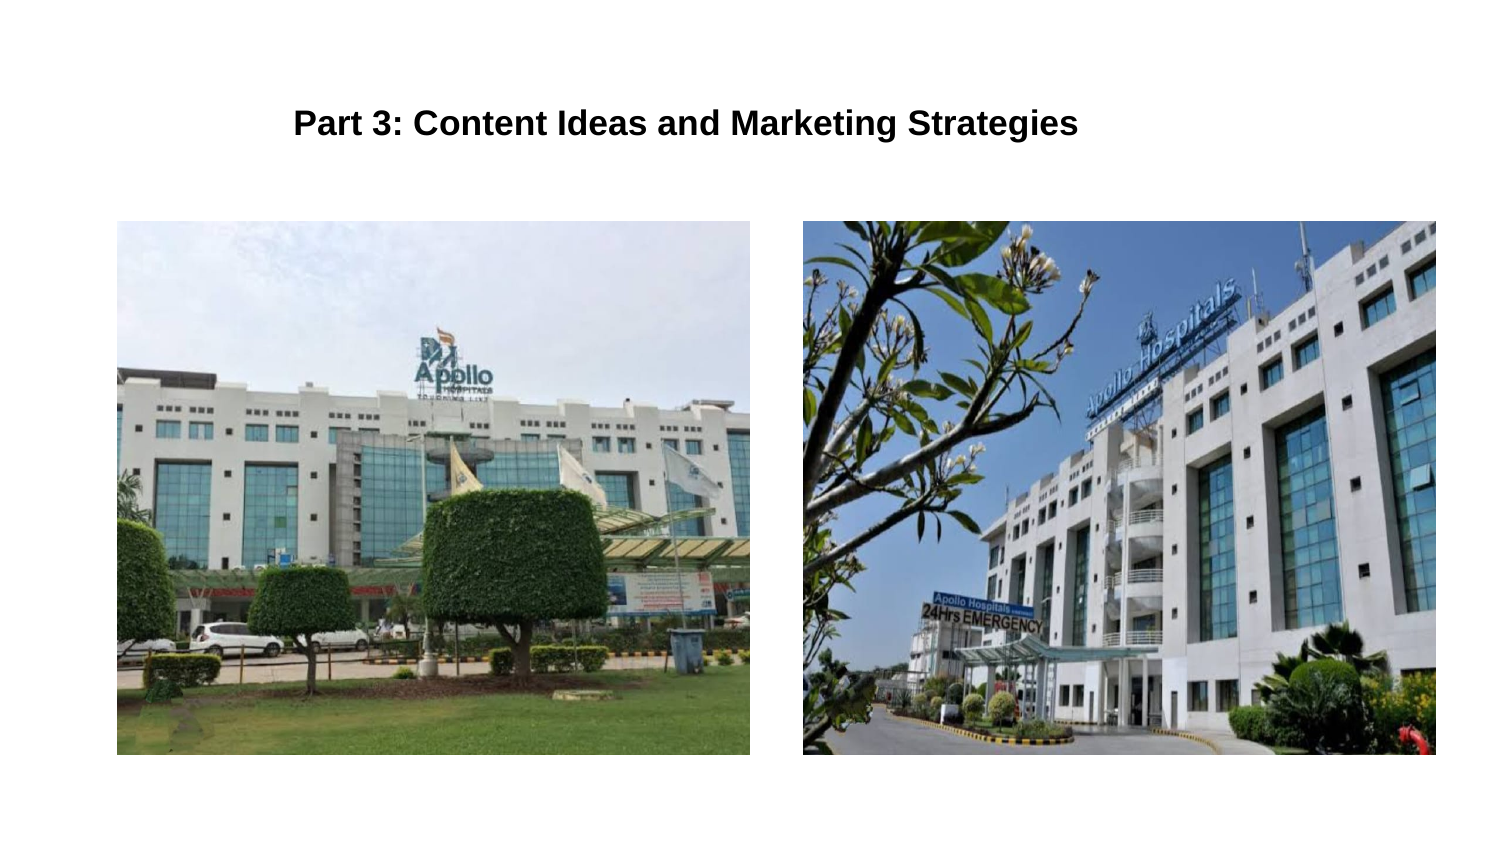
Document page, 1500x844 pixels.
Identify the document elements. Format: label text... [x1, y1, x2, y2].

picture [116, 221, 751, 756]
picture [802, 221, 1437, 756]
title Part 3: Content Ideas and Marketing Strategies [0, 0, 1500, 173]
